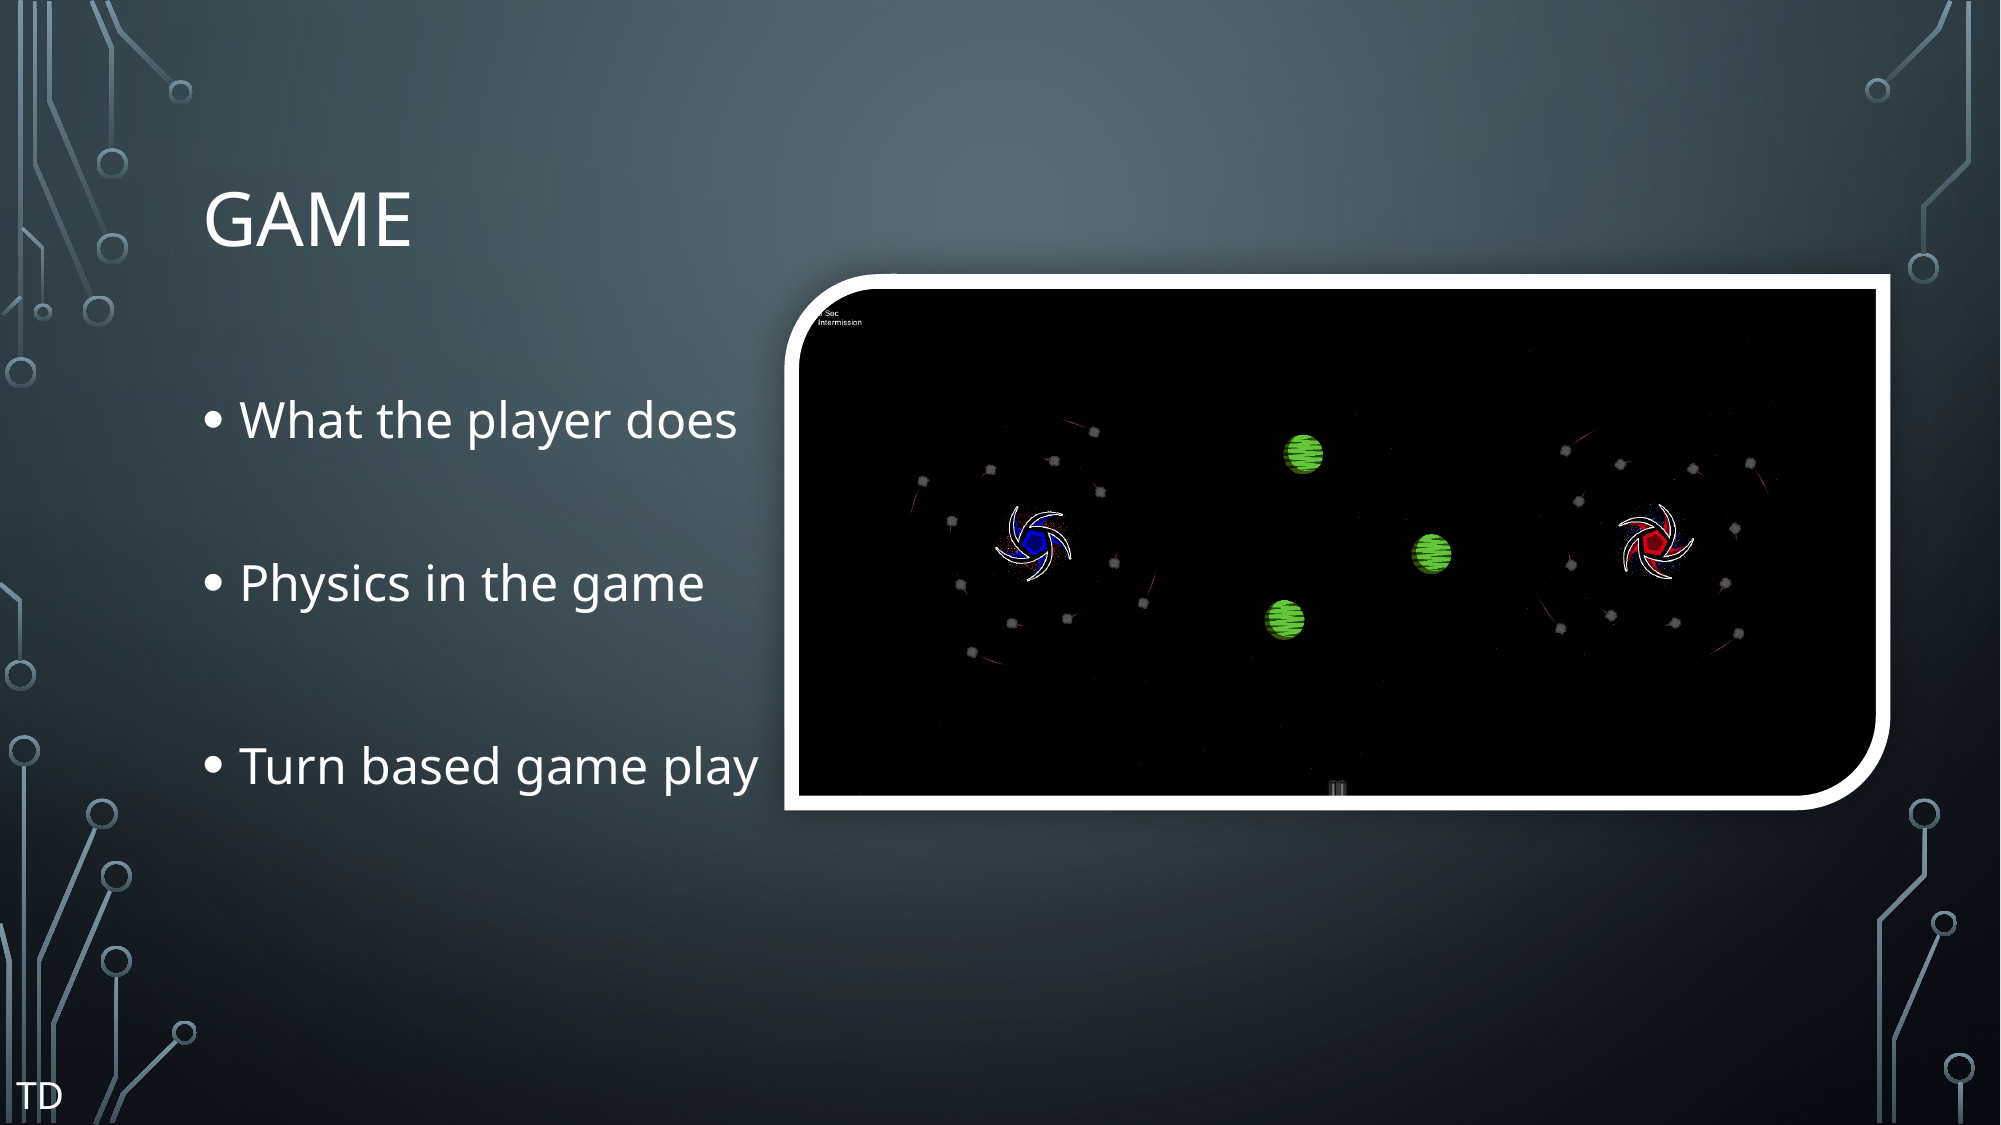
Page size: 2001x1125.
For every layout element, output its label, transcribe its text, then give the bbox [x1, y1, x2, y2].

text_box TD [1, 1064, 80, 1125]
picture [791, 281, 1884, 804]
title Game [187, 101, 1813, 344]
list What the player does Physics in the game Turn based game play [187, 369, 1813, 950]
